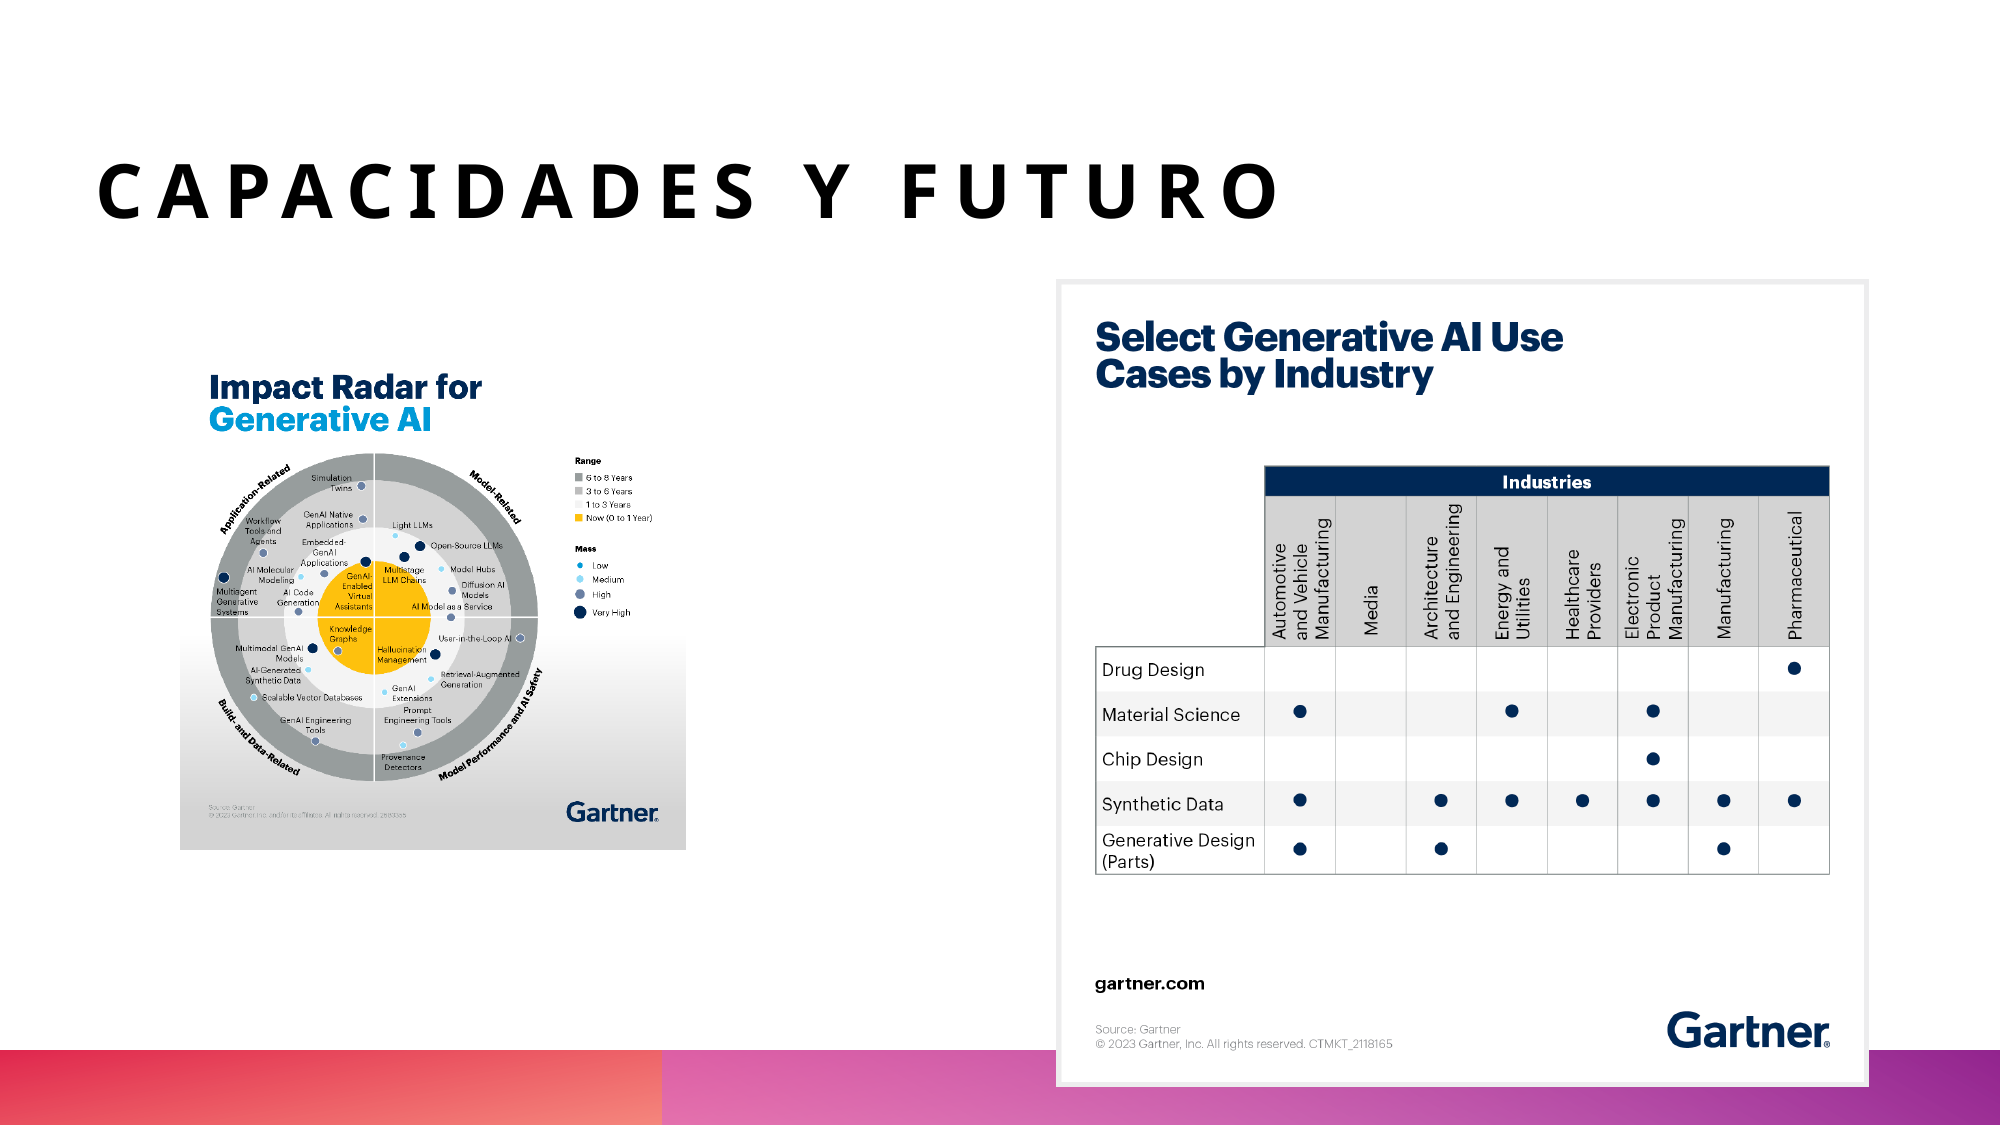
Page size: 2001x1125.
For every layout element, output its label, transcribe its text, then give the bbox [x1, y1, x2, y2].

picture [1056, 279, 1869, 1088]
picture [180, 343, 686, 850]
title Capacidades y futuro [95, 30, 1865, 234]
